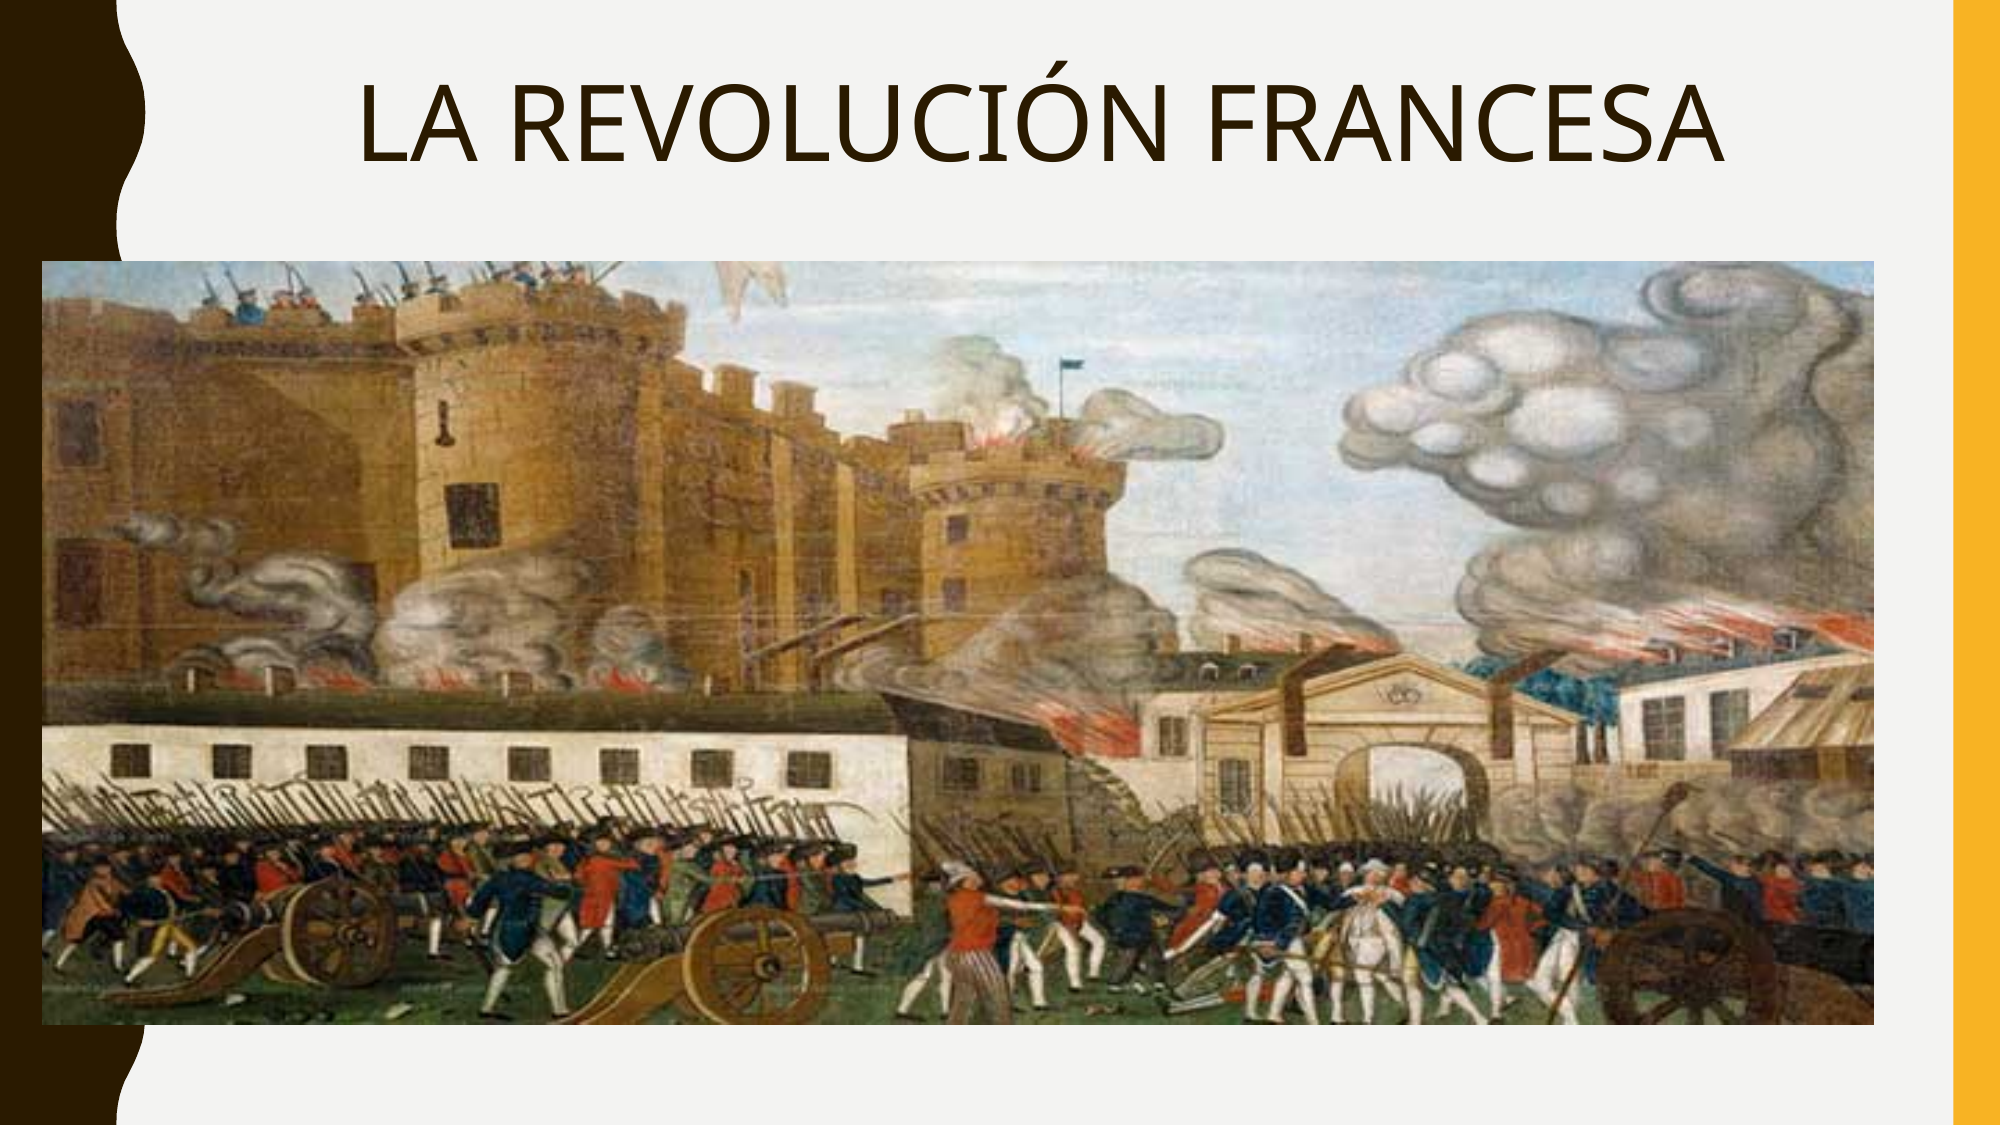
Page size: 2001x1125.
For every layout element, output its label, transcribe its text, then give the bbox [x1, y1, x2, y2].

title LA REVOLUCIÓN FRANCESA [205, 62, 1875, 261]
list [41, 261, 1875, 1025]
